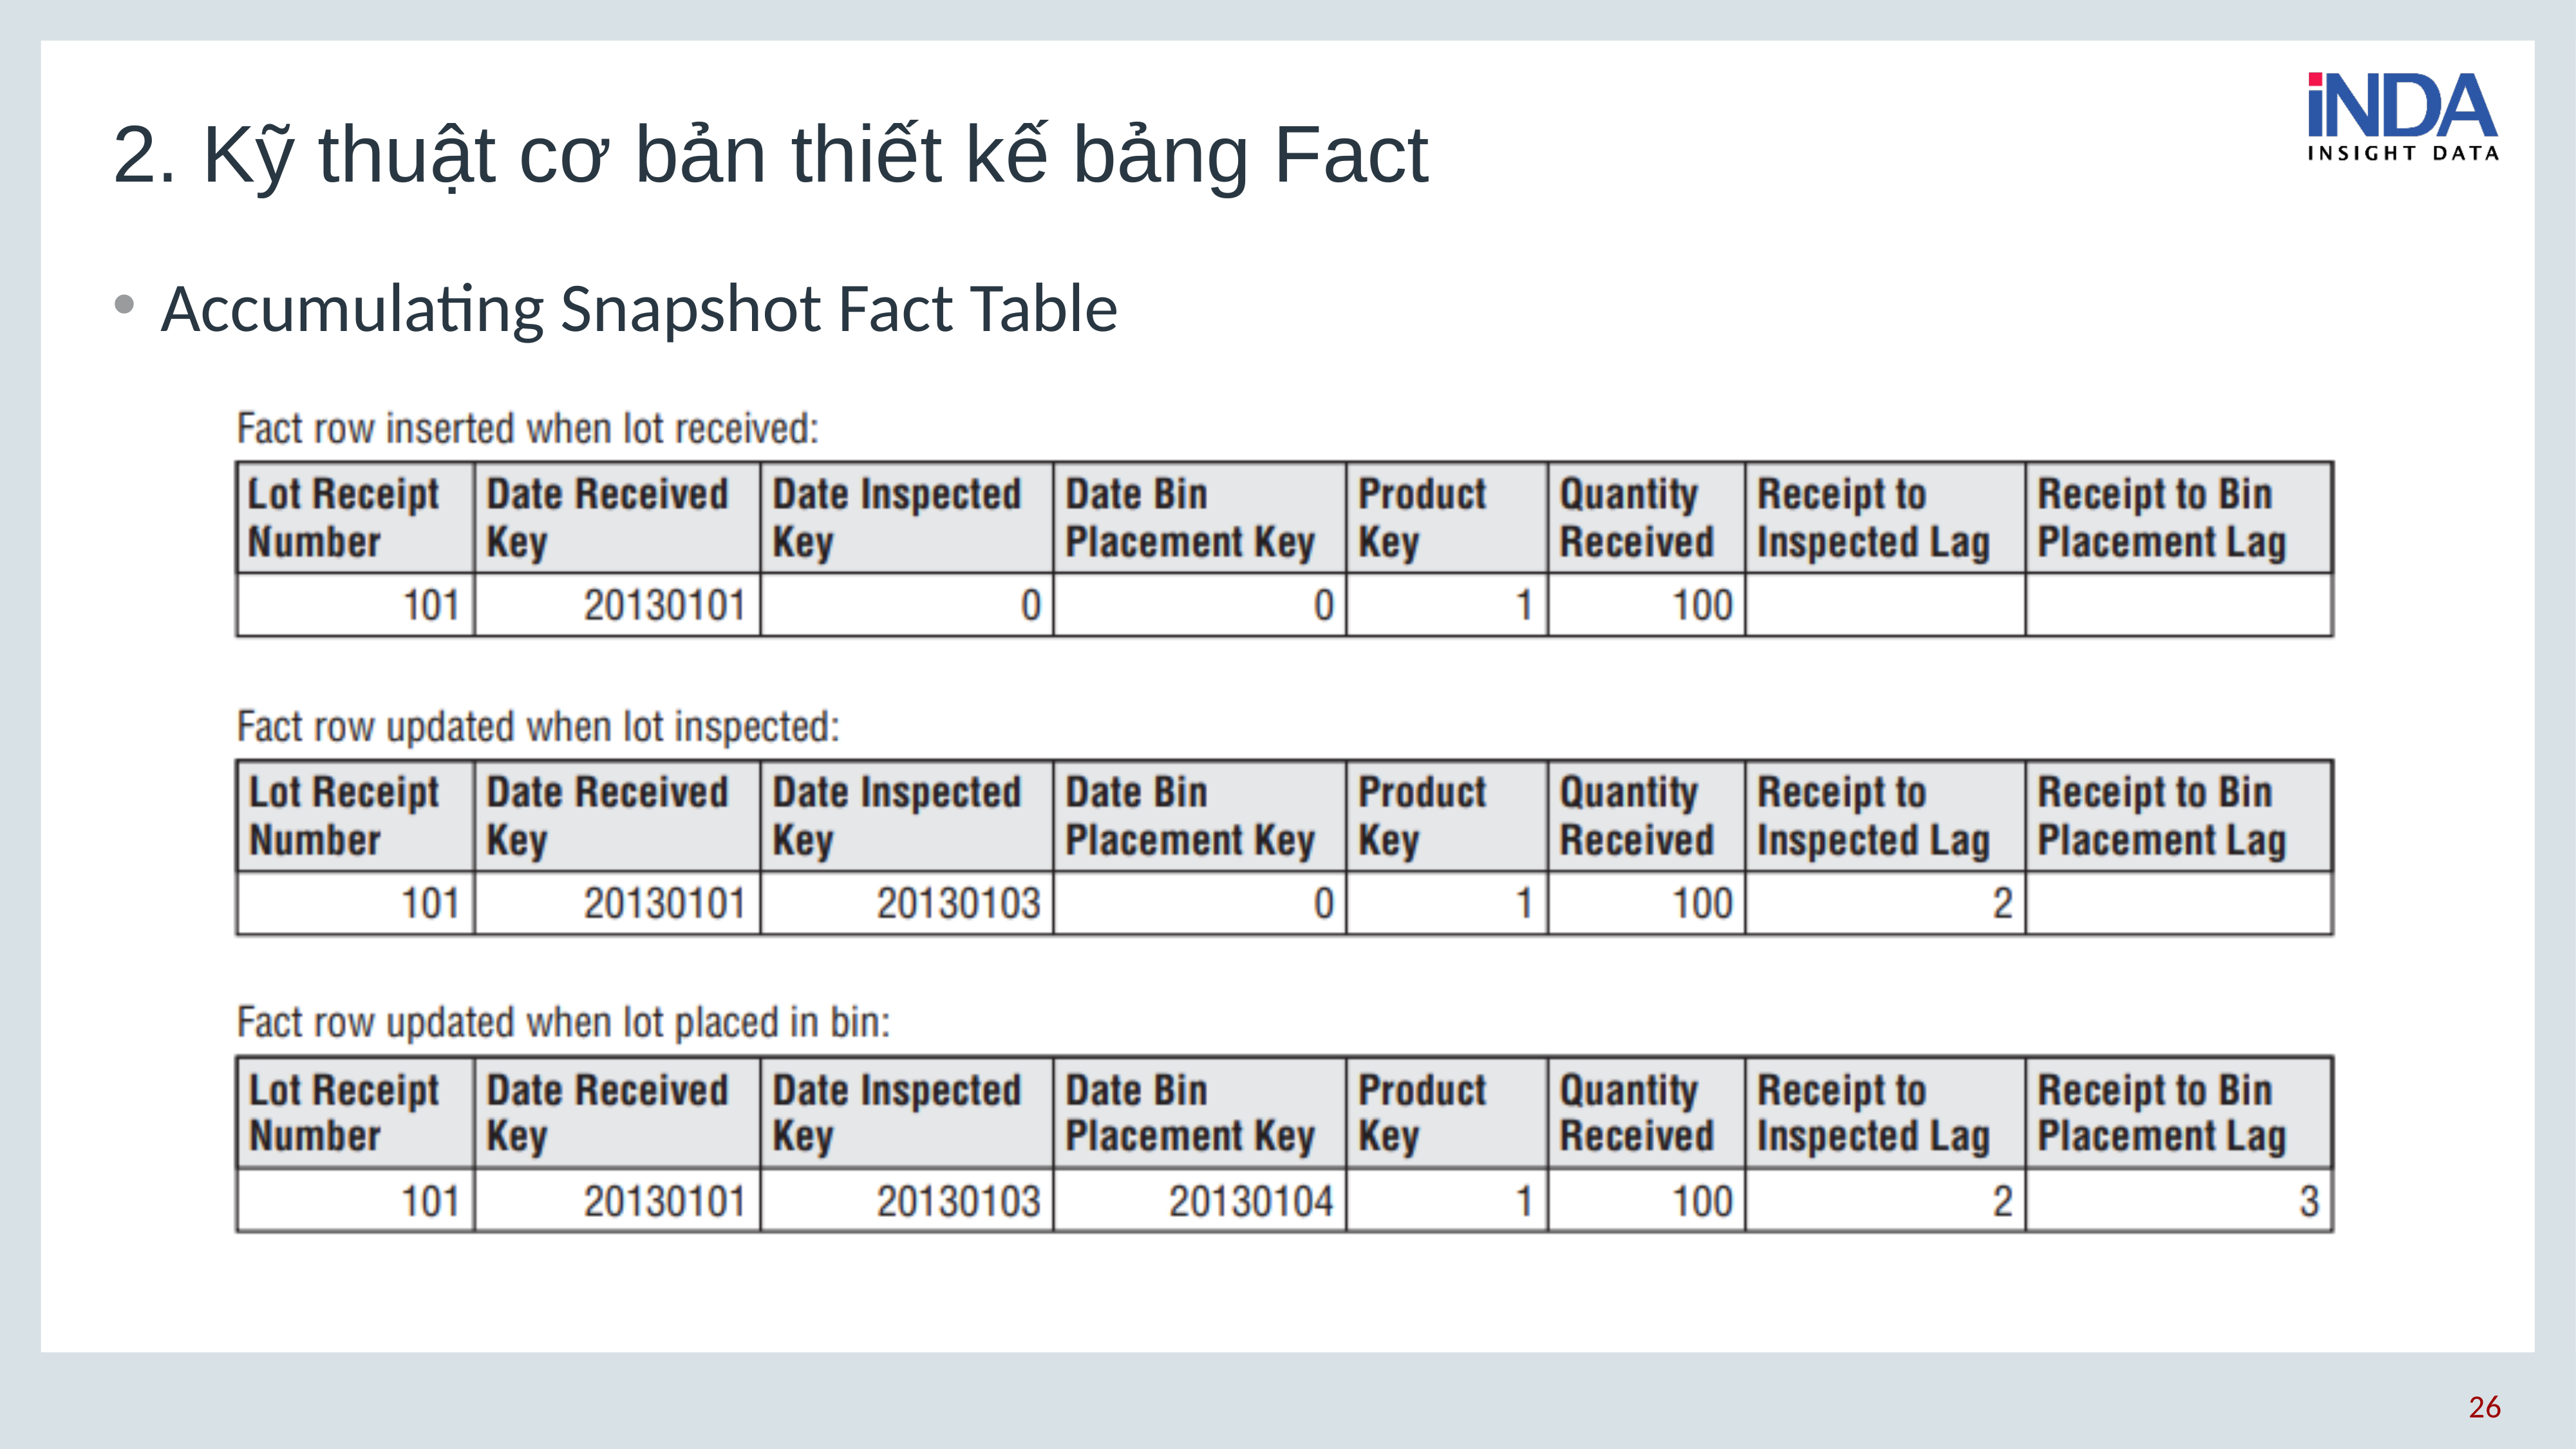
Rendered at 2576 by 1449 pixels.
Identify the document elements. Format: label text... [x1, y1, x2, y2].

slide_number 26 [2430, 1385, 2502, 1424]
title 2. Kỹ thuật cơ bản thiết kế bảng Fact [112, 86, 2157, 198]
picture [202, 375, 2374, 1268]
picture [2308, 71, 2499, 160]
list Accumulating Snapshot Fact Table [112, 220, 2464, 1424]
